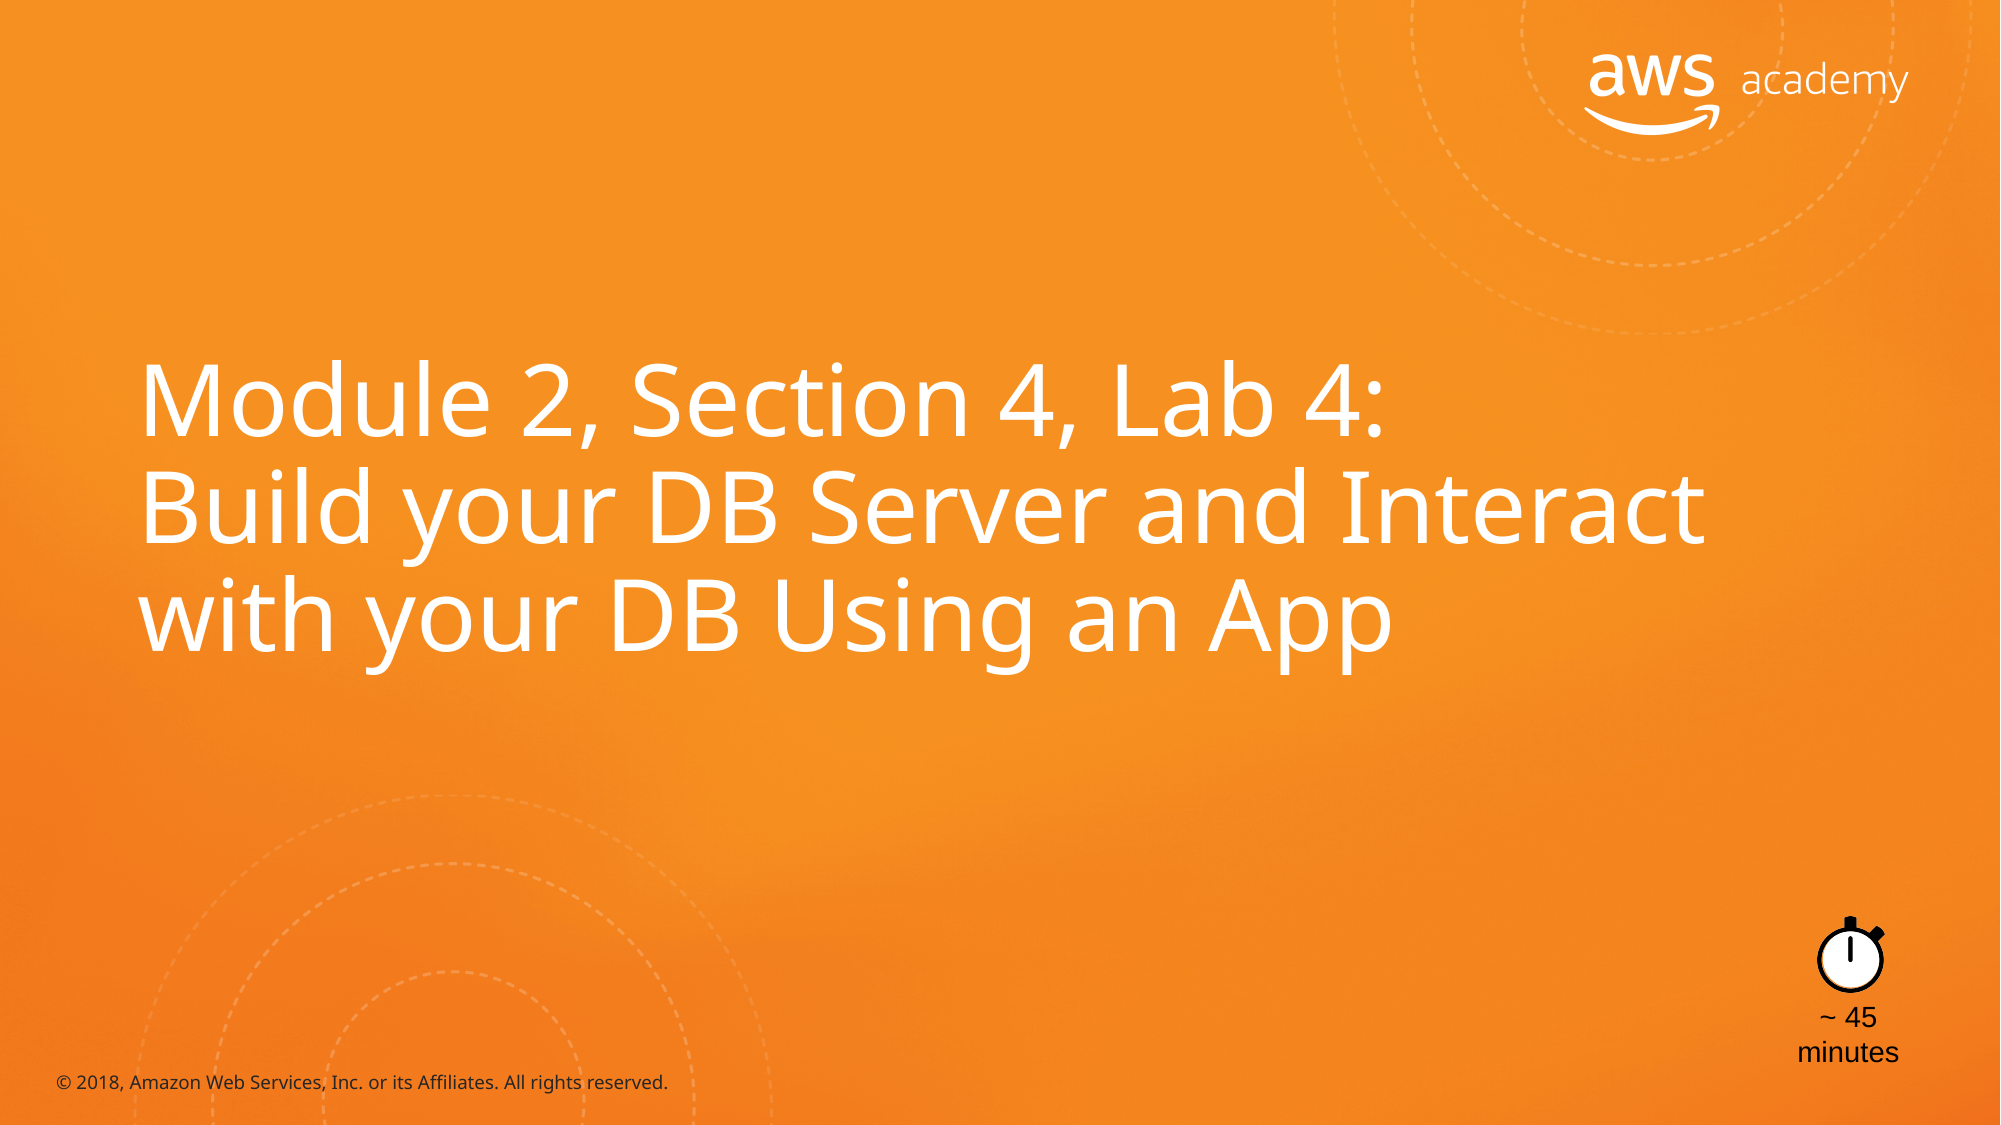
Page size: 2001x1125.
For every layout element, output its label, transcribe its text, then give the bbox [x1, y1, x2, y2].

text_box ~ 45 minutes [1749, 990, 1948, 1076]
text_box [1817, 916, 1885, 993]
picture [0, 0, 2000, 1125]
title Module 2, Section 4, Lab 4: Build your DB Server and Interact with your DB Using an App [122, 406, 1865, 617]
